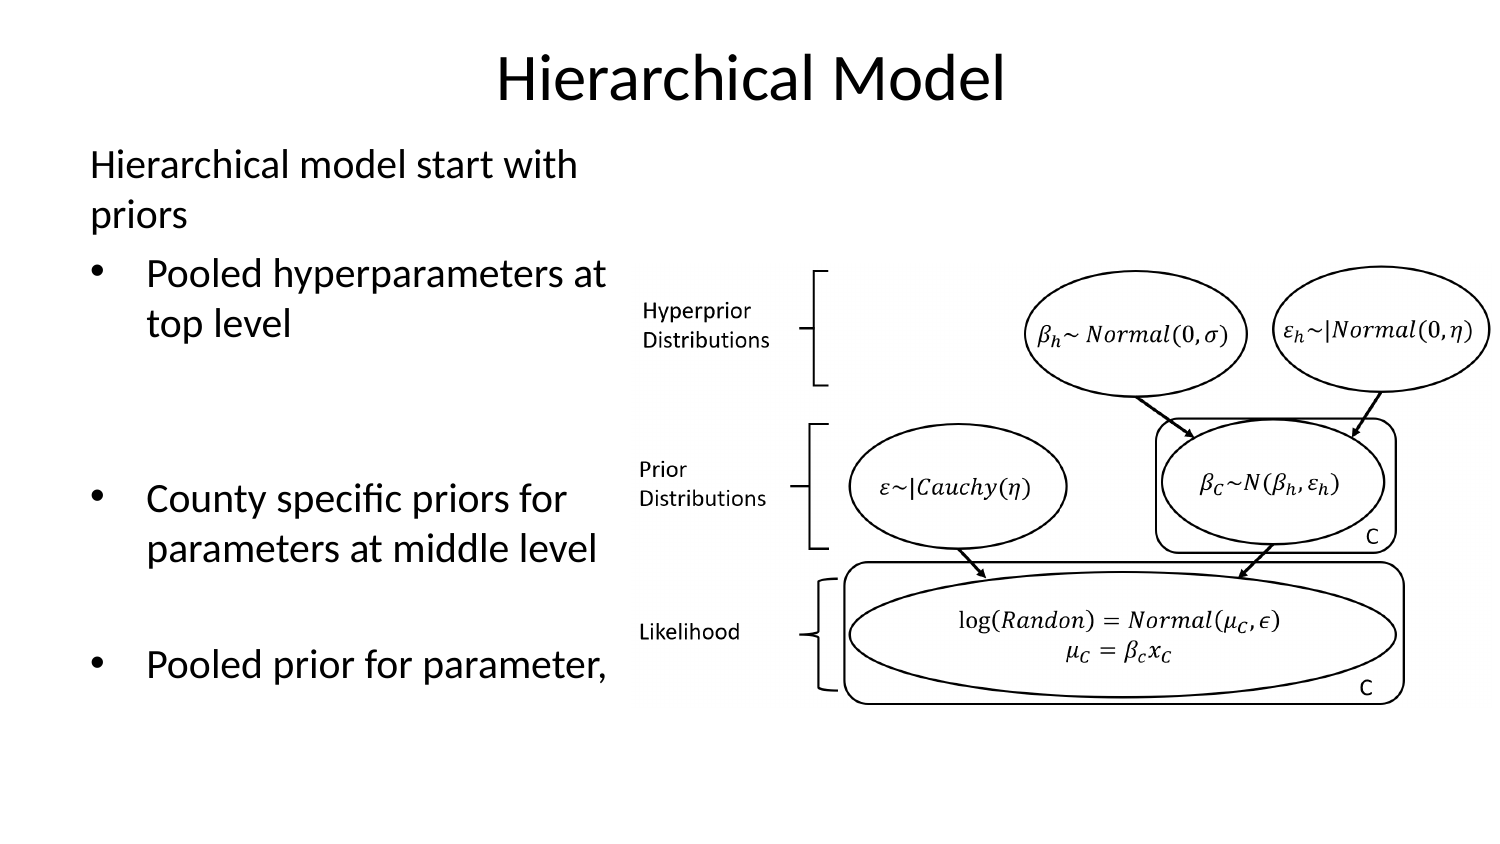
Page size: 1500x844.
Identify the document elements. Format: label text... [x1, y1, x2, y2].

picture [631, 262, 1492, 708]
title Hierarchical Model [75, 33, 1429, 122]
